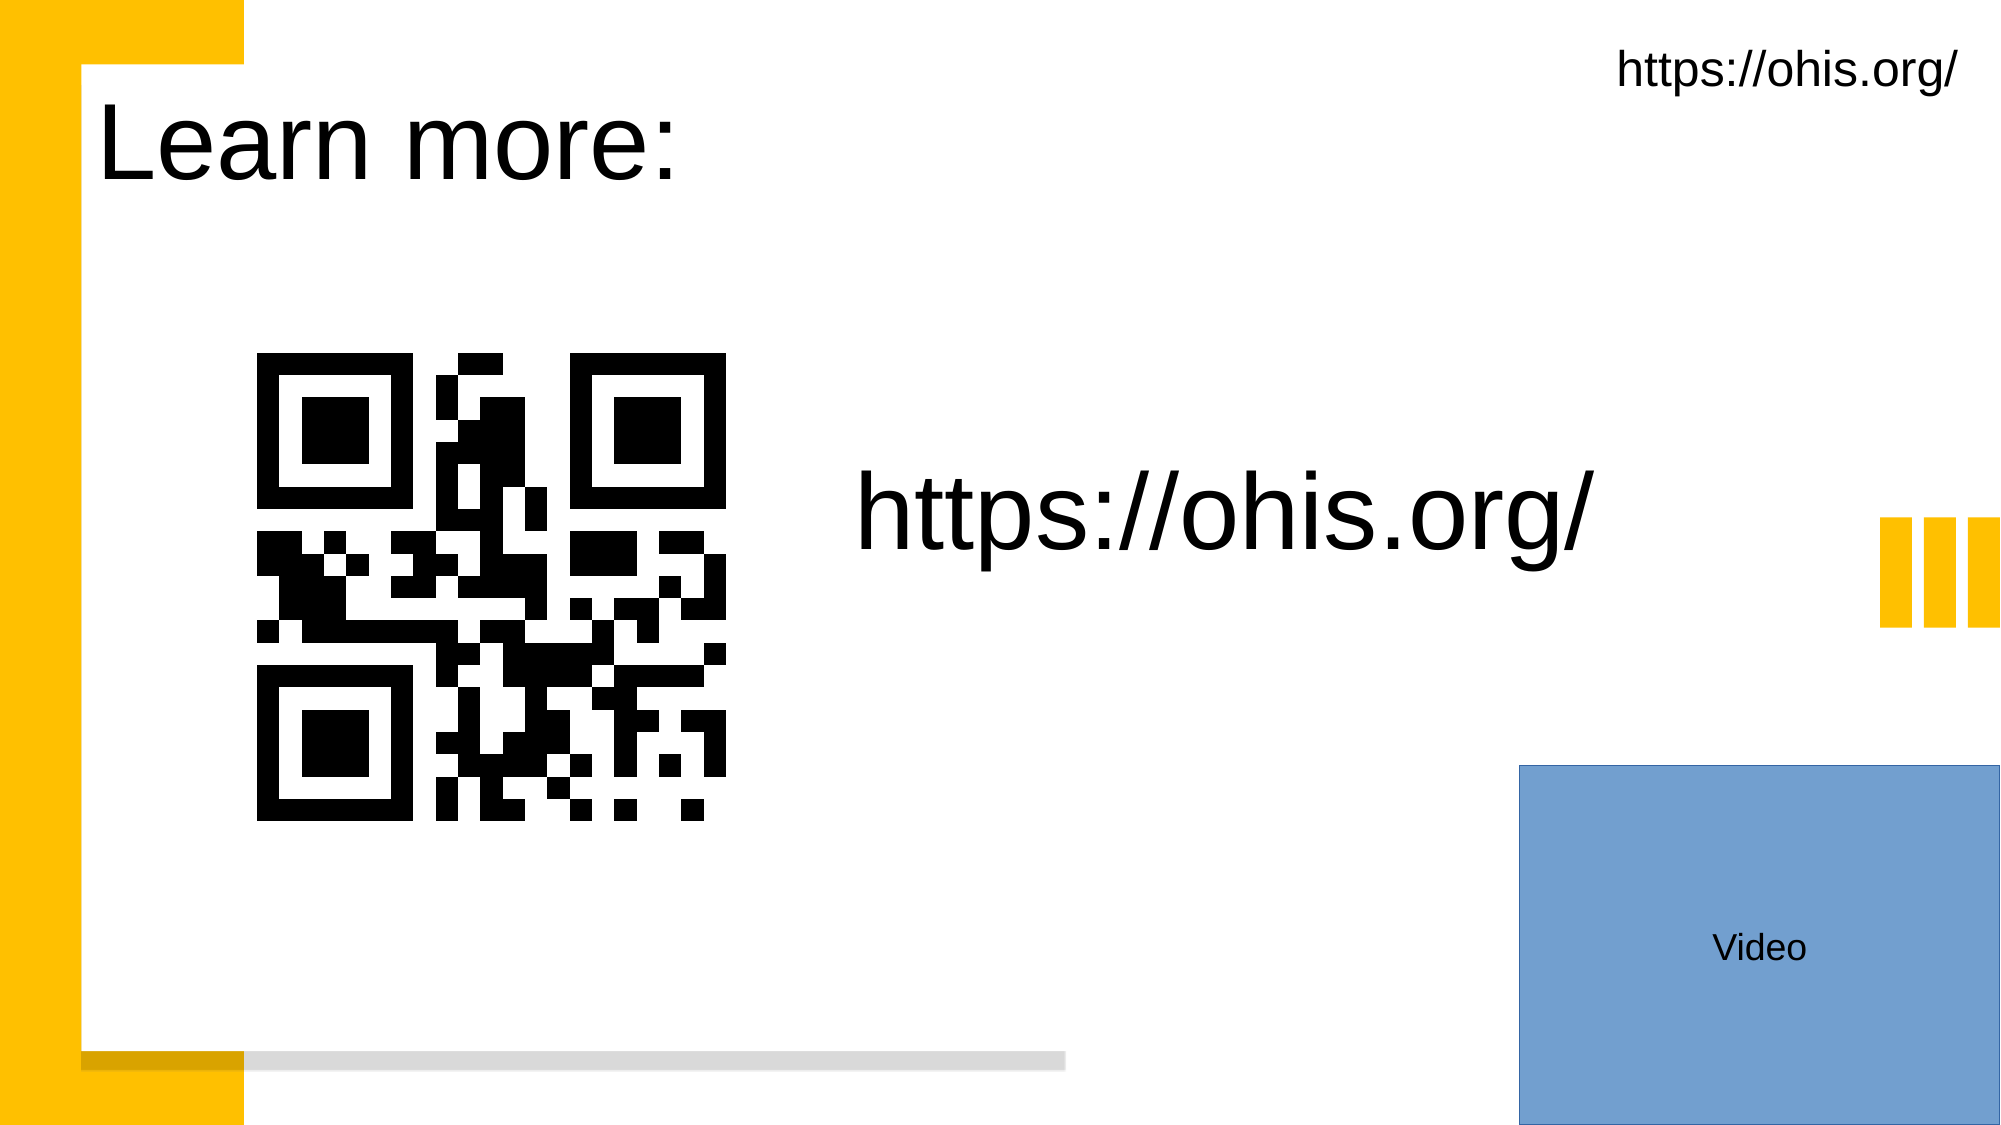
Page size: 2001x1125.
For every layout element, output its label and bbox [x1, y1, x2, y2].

text_box [0, 0, 2000, 1125]
picture [168, 263, 816, 912]
